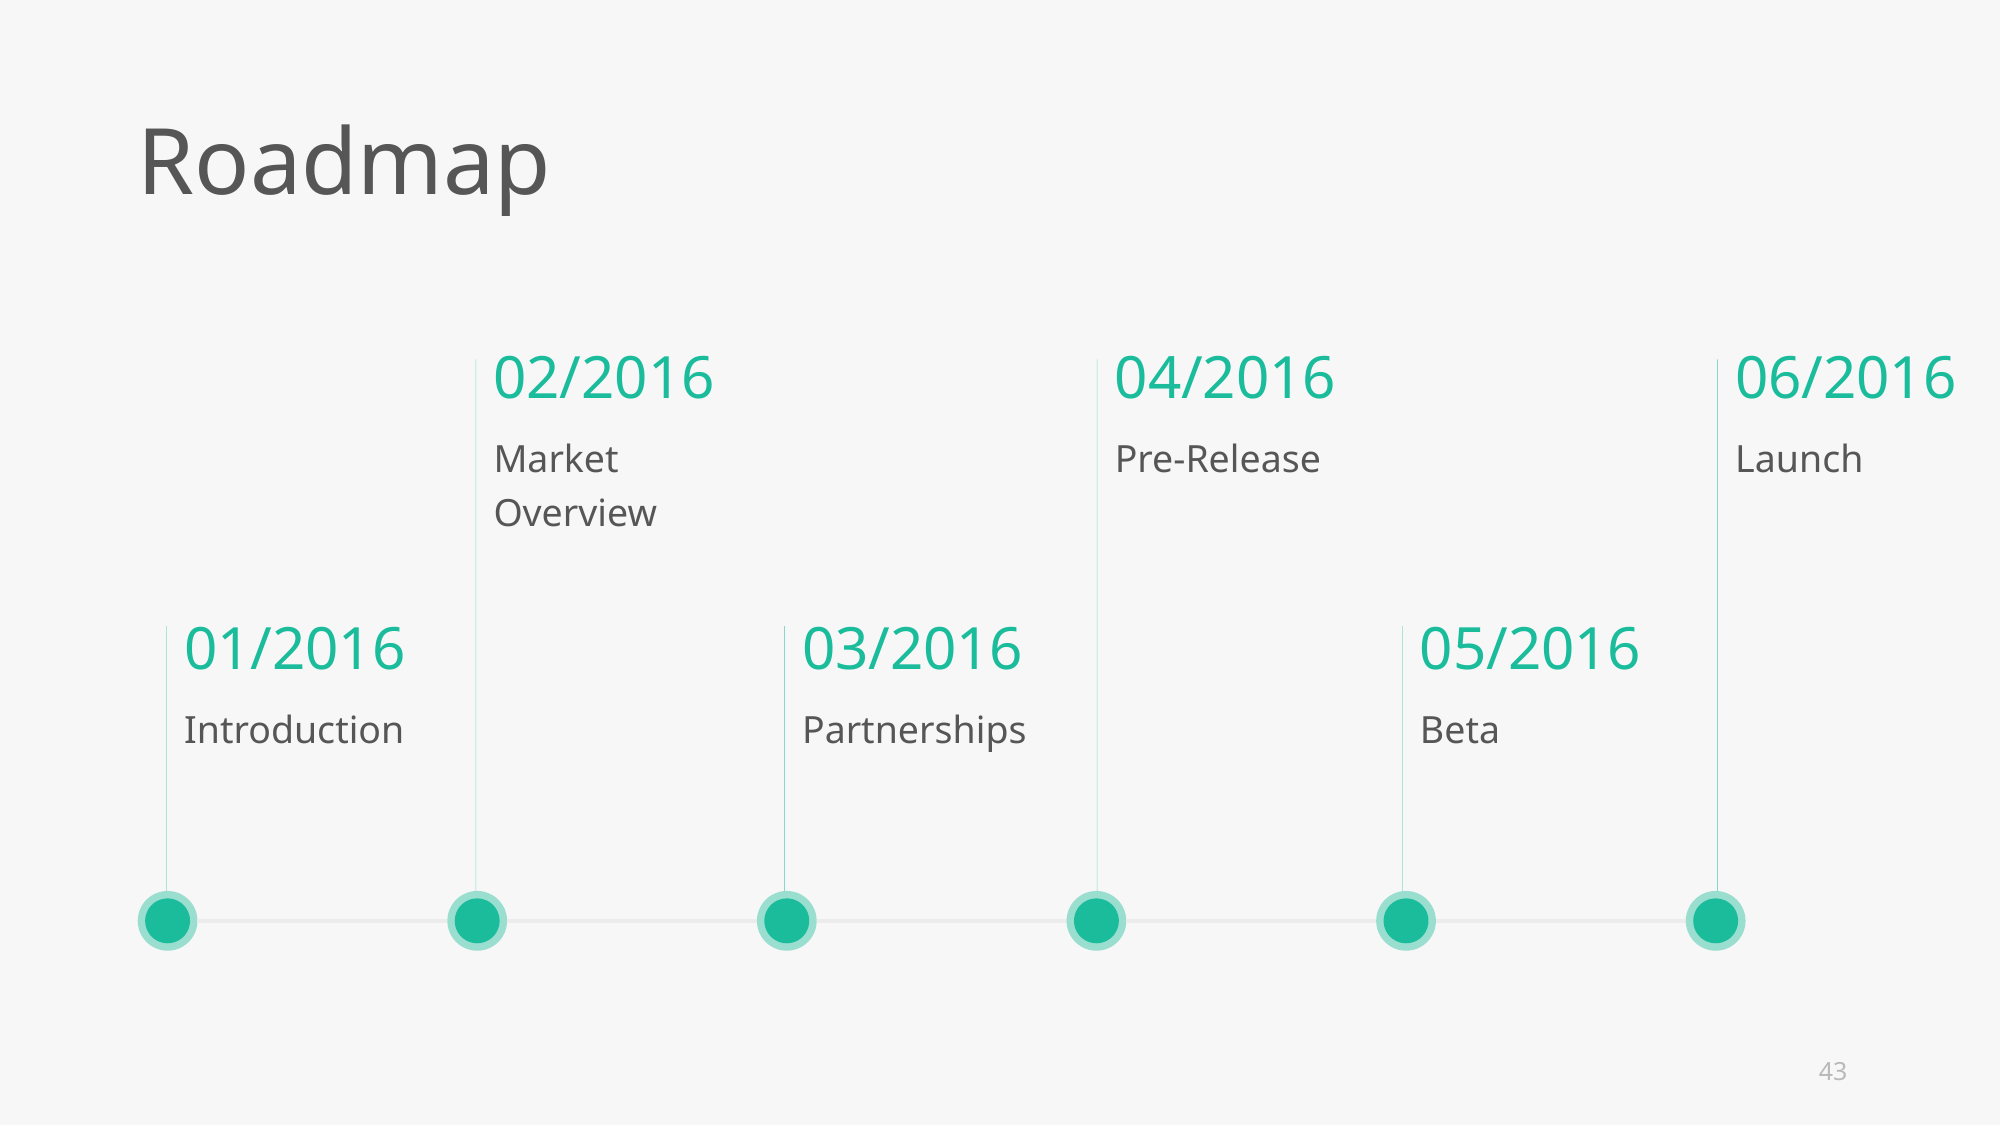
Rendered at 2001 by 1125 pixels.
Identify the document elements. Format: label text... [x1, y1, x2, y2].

slide_number 43 [1412, 1042, 1863, 1103]
text_box 06/2016 [1717, 332, 1995, 418]
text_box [447, 890, 508, 951]
text_box Beta [1403, 690, 1680, 759]
text_box Launch [1718, 418, 1995, 487]
text_box 04/2016 [1097, 332, 1375, 418]
text_box Introduction [167, 690, 445, 759]
text_box 05/2016 [1402, 604, 1680, 689]
text_box 03/2016 [784, 604, 1062, 689]
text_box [137, 890, 198, 951]
text_box Partnerships [785, 690, 1062, 759]
text_box 02/2016 [475, 332, 754, 418]
list Roadmap [137, 108, 873, 224]
text_box Market Overview [477, 418, 754, 541]
text_box 01/2016 [166, 604, 445, 689]
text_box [1376, 890, 1436, 951]
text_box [1685, 890, 1746, 951]
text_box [1066, 890, 1127, 951]
text_box Pre-Release [1098, 418, 1375, 487]
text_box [756, 890, 817, 951]
